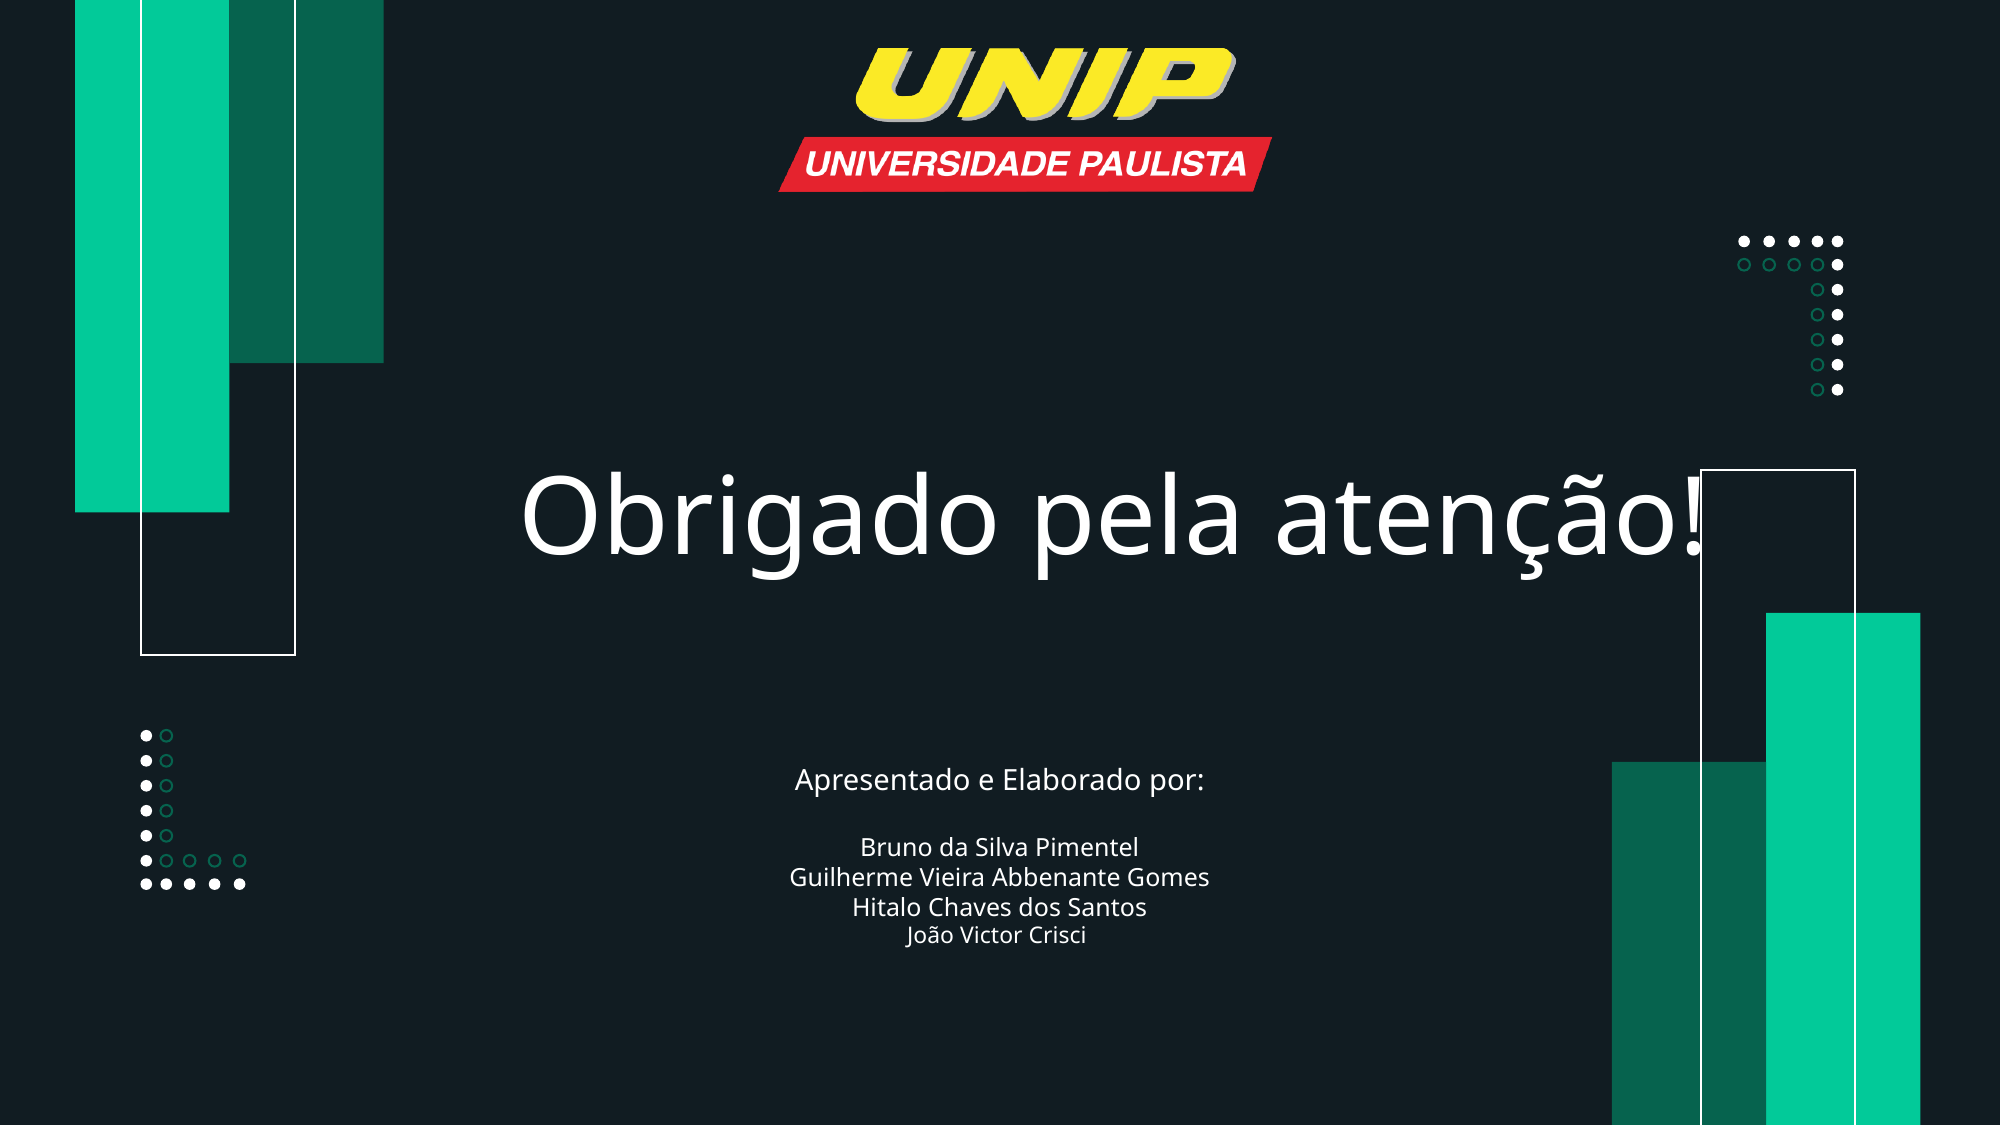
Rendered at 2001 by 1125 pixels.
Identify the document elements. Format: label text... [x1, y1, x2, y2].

text_box Obrigado pela atenção! [503, 439, 1538, 586]
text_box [74, 0, 384, 655]
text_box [1611, 470, 1921, 1125]
text_box Apresentado e Elaborado por: Bruno da Silva Pimentel Guilherme Vieira Abbenante Gomes Hitalo Chaves dos Santos João Victor Crisci [669, 754, 1331, 968]
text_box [1738, 235, 1844, 396]
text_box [140, 729, 246, 890]
picture [775, 17, 1275, 219]
